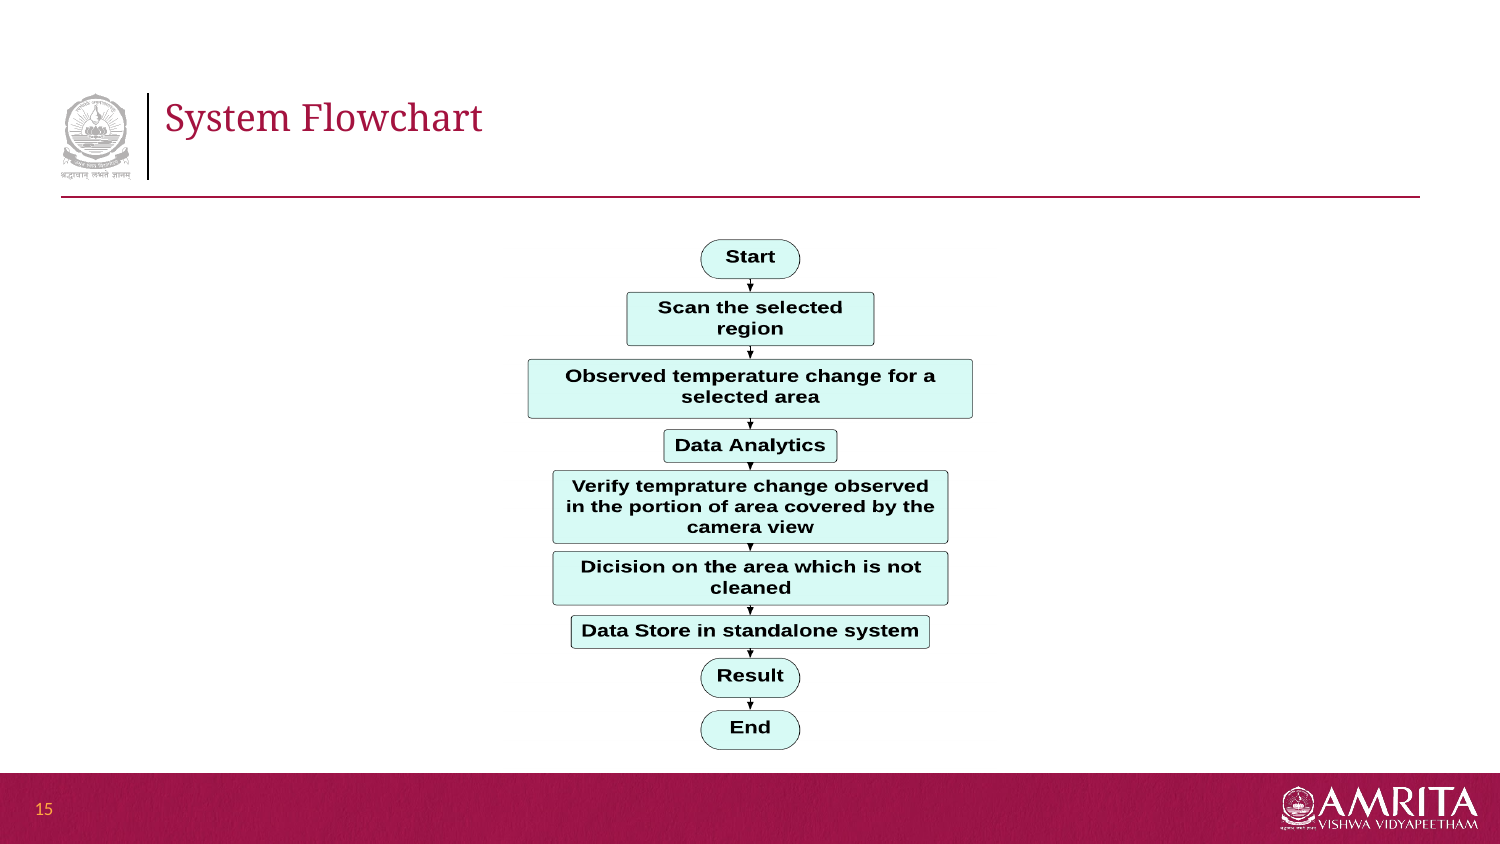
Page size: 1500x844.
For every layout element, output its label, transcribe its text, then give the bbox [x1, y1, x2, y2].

title System Flowchart [153, 93, 1448, 145]
picture [503, 220, 997, 769]
slide_number 15 [23, 785, 361, 830]
picture [60, 93, 133, 181]
picture [0, 773, 1500, 844]
